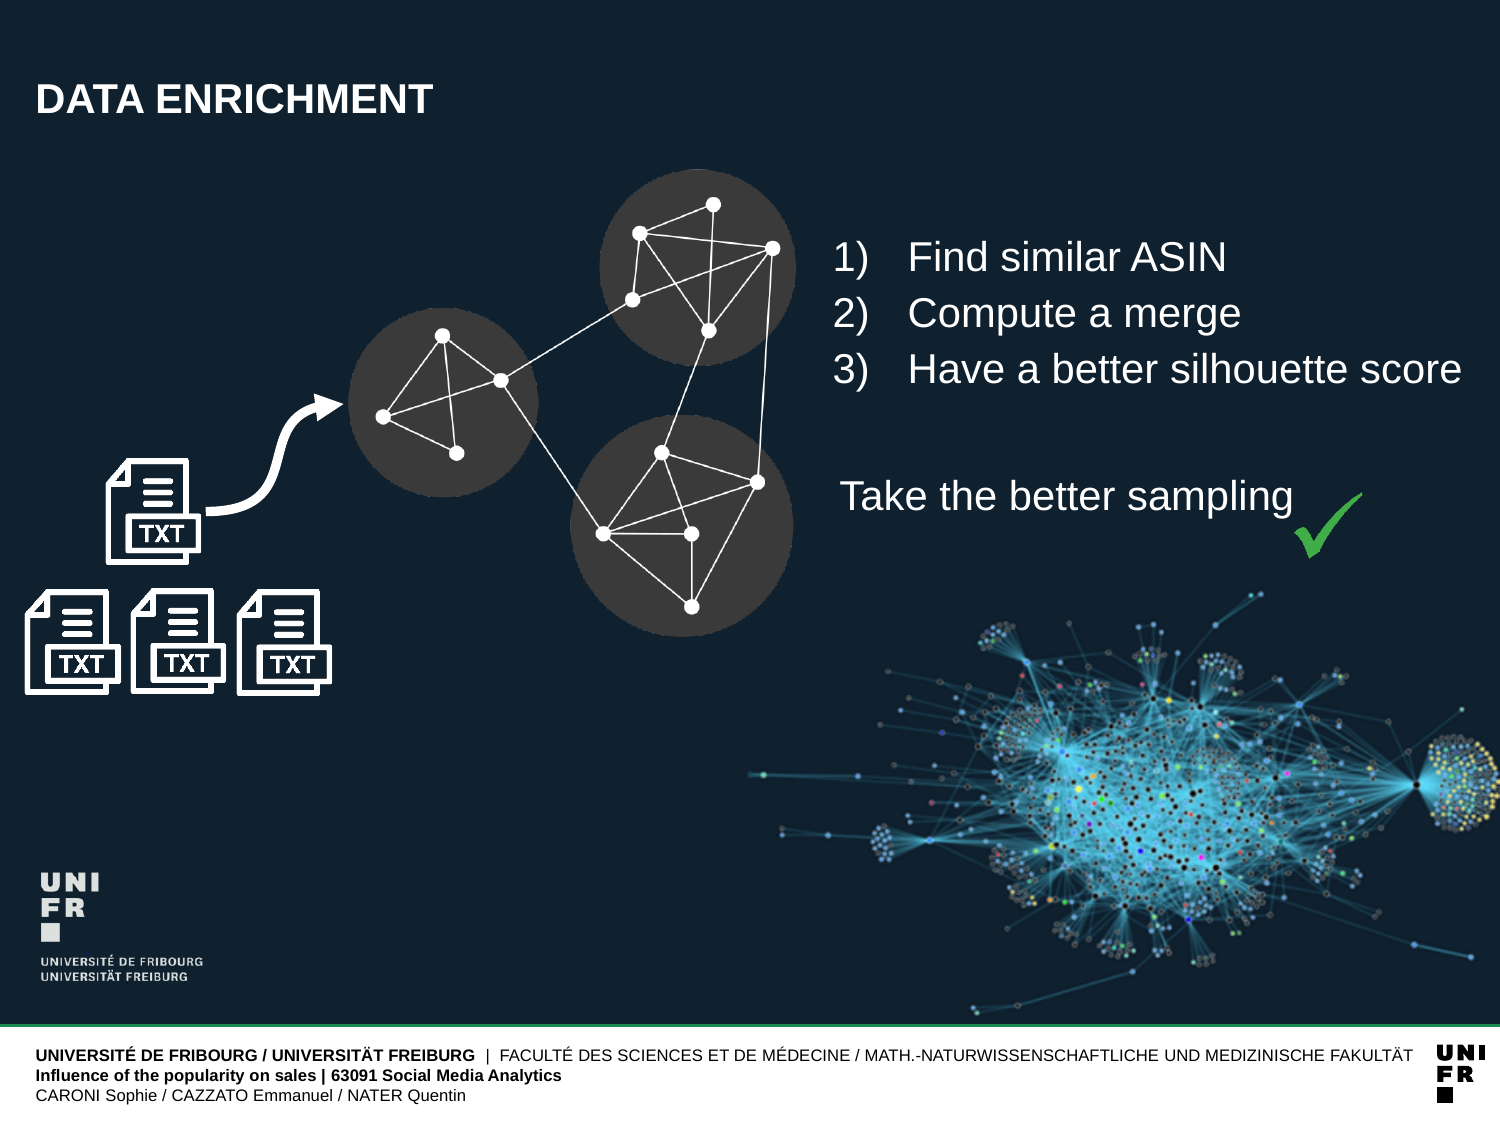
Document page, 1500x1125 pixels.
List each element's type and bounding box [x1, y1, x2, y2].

picture [0, 0, 1500, 1024]
text_box [205, 403, 344, 512]
